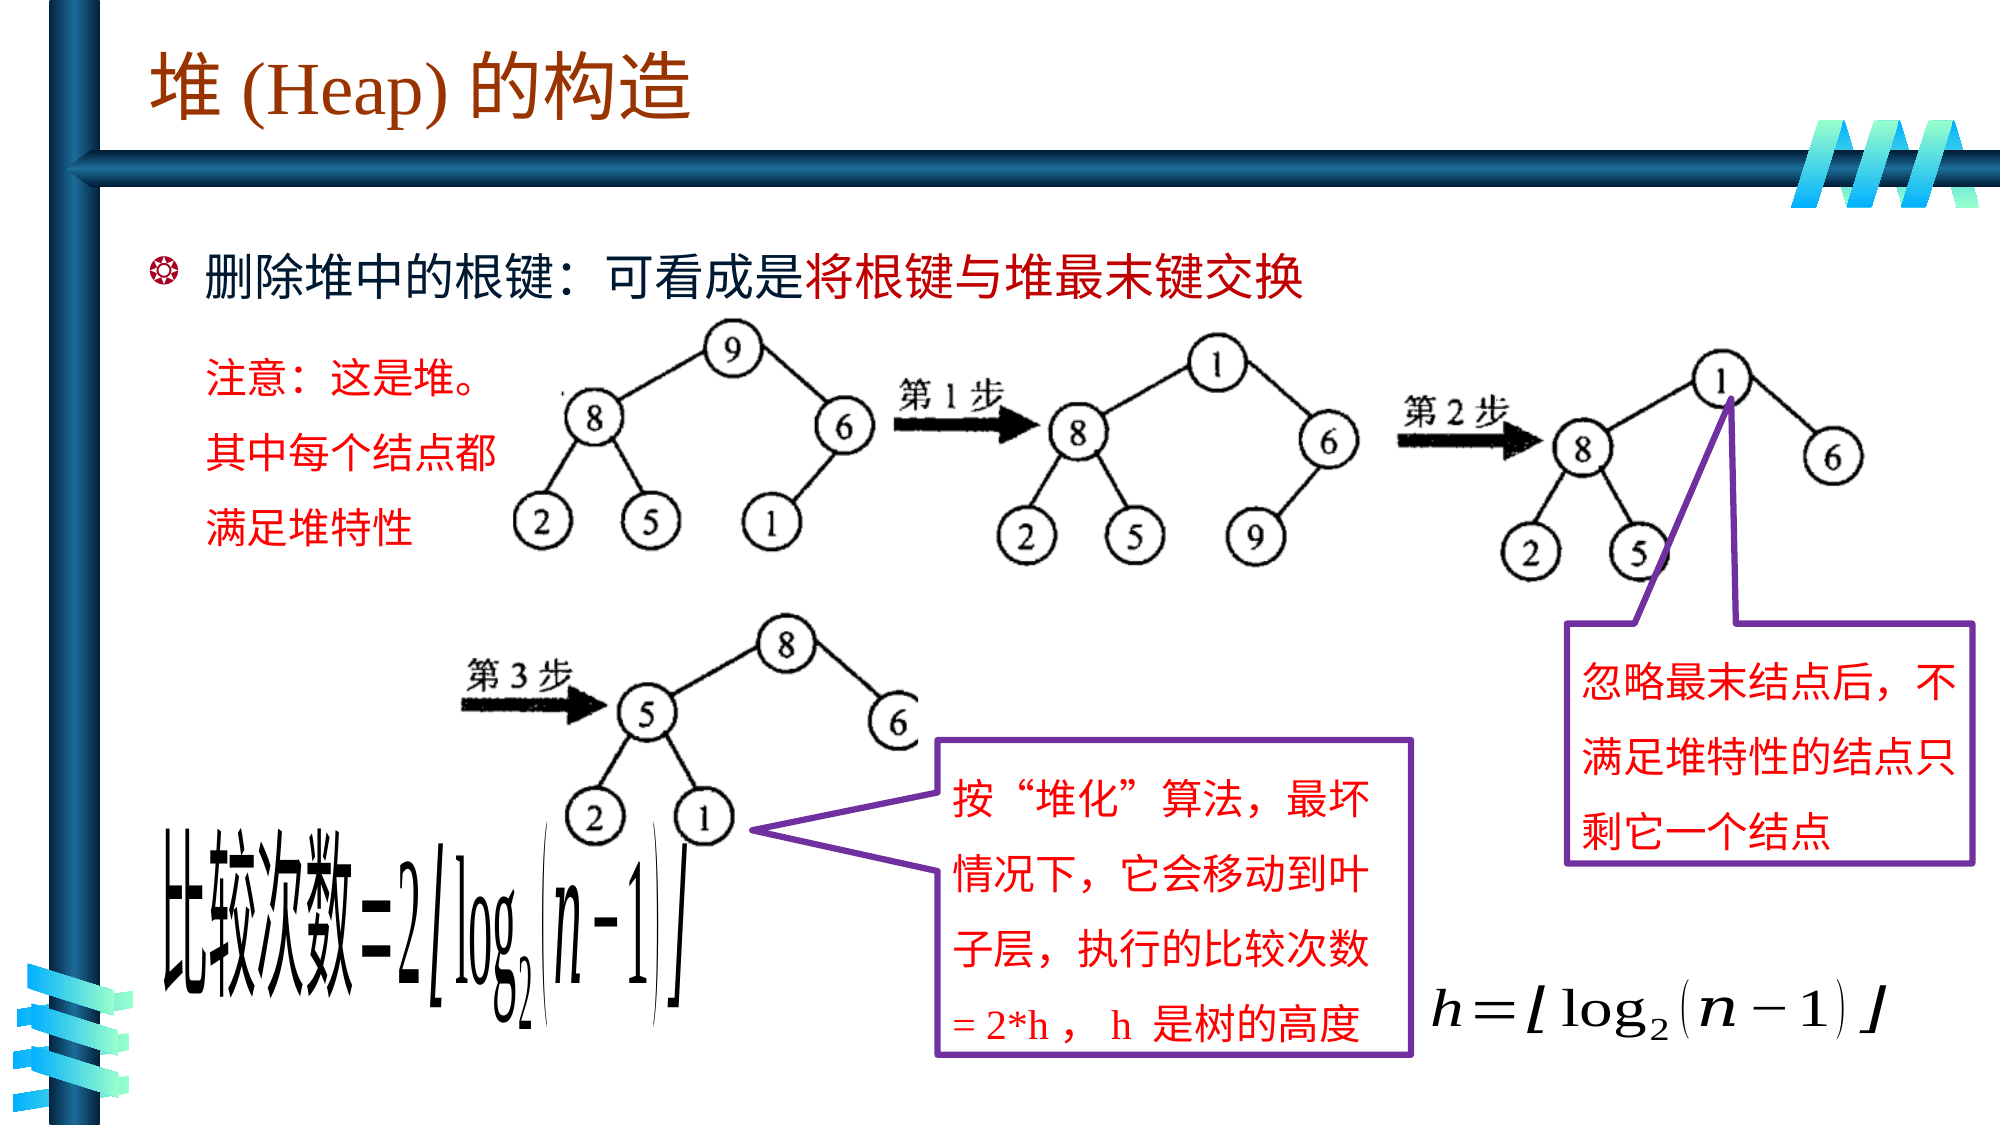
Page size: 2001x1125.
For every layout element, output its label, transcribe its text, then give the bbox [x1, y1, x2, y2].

picture [444, 315, 1874, 847]
text_box 忽略最末结点后，不满足堆特性的结点只剩它一个结点 [1566, 604, 1973, 864]
text_box 注意：这是堆。其中每个结点都满足堆特性 [190, 319, 508, 560]
title 堆(Heap)的构造 [133, 24, 1967, 138]
text_box 按“堆化”算法，最坏情况下，它会移动到叶子层，执行的比较次数 = 2*h，h 是树的高度 [864, 740, 1412, 1055]
list 删除堆中的根键：可看成是将根键与堆最末键交换 [133, 207, 1950, 1013]
